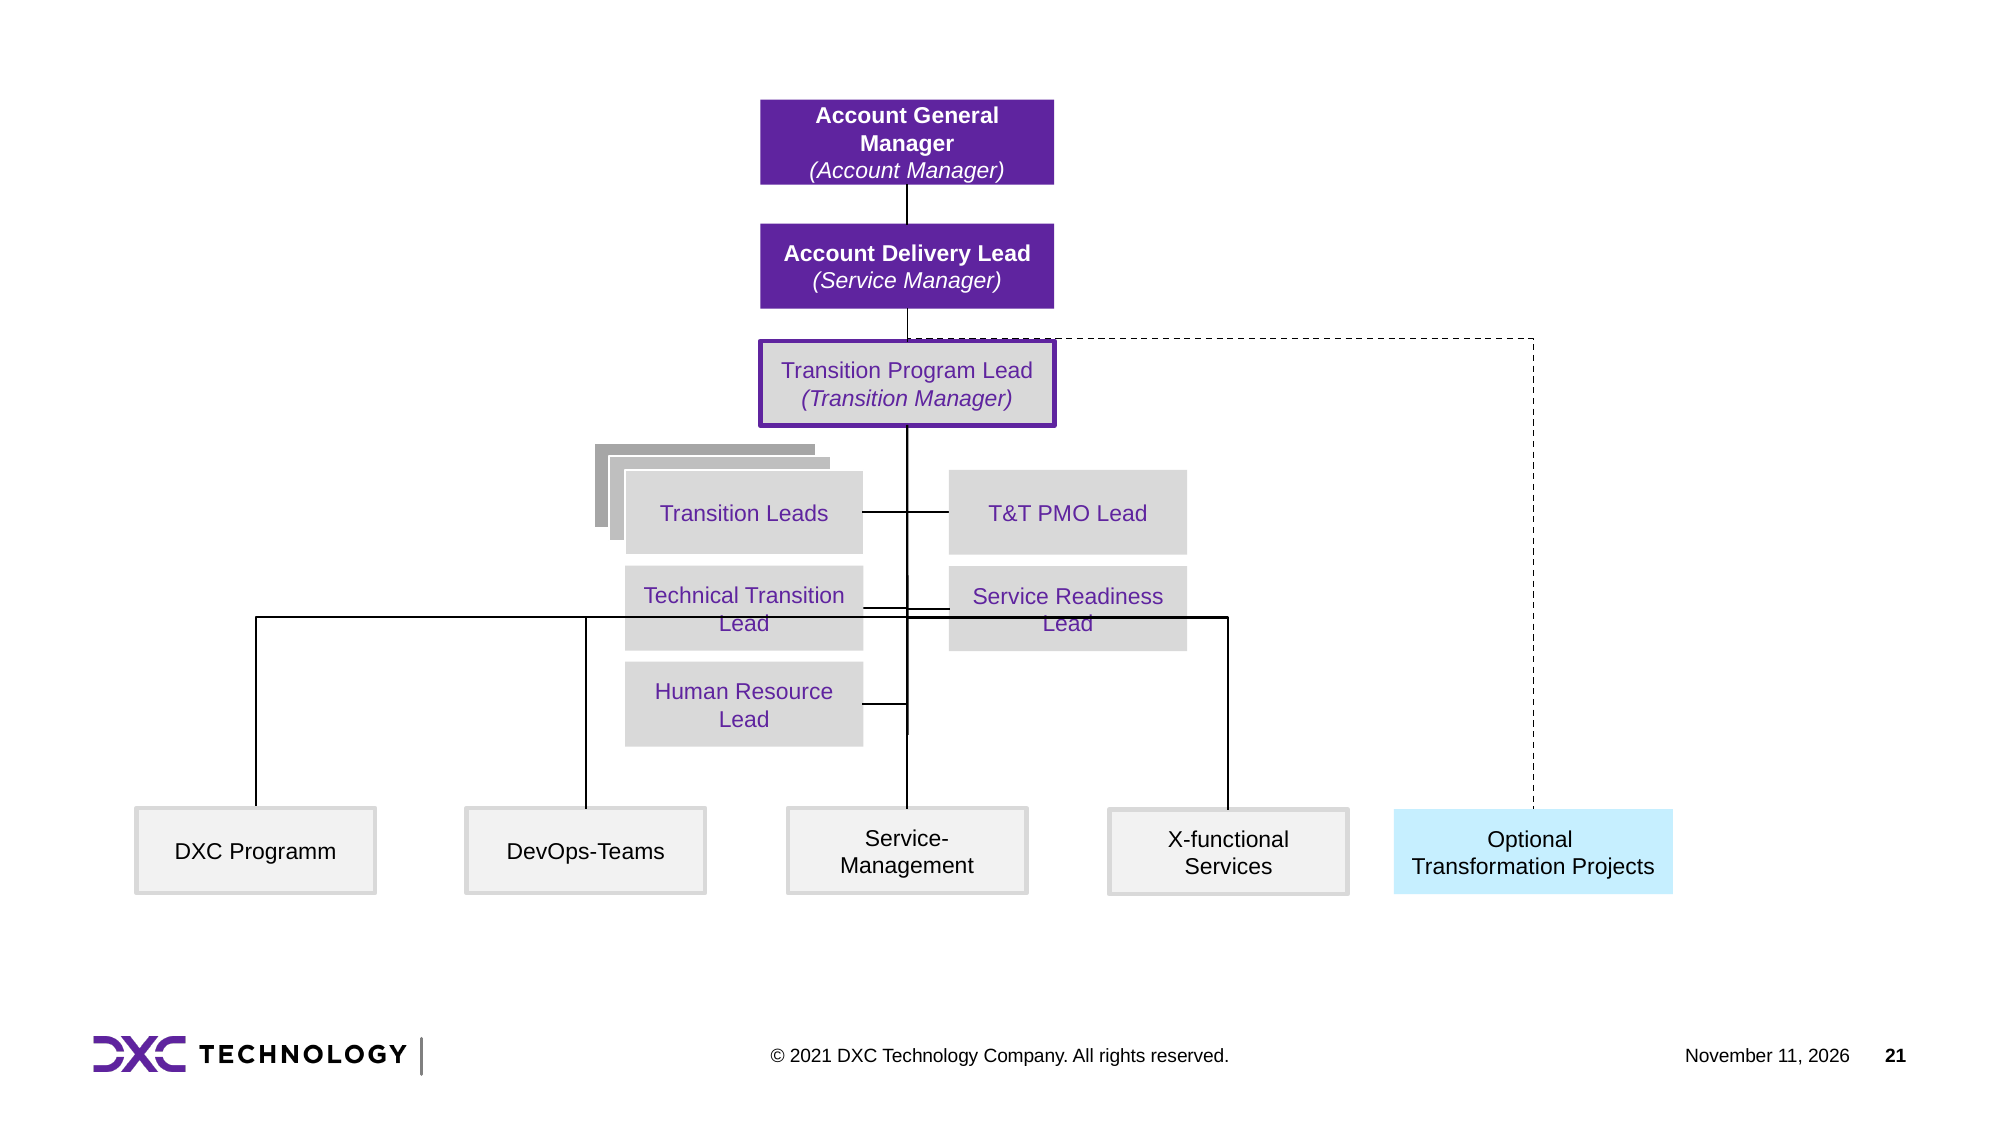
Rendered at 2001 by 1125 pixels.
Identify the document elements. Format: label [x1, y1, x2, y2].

picture [93, 1036, 407, 1072]
text_box [136, 99, 1673, 895]
